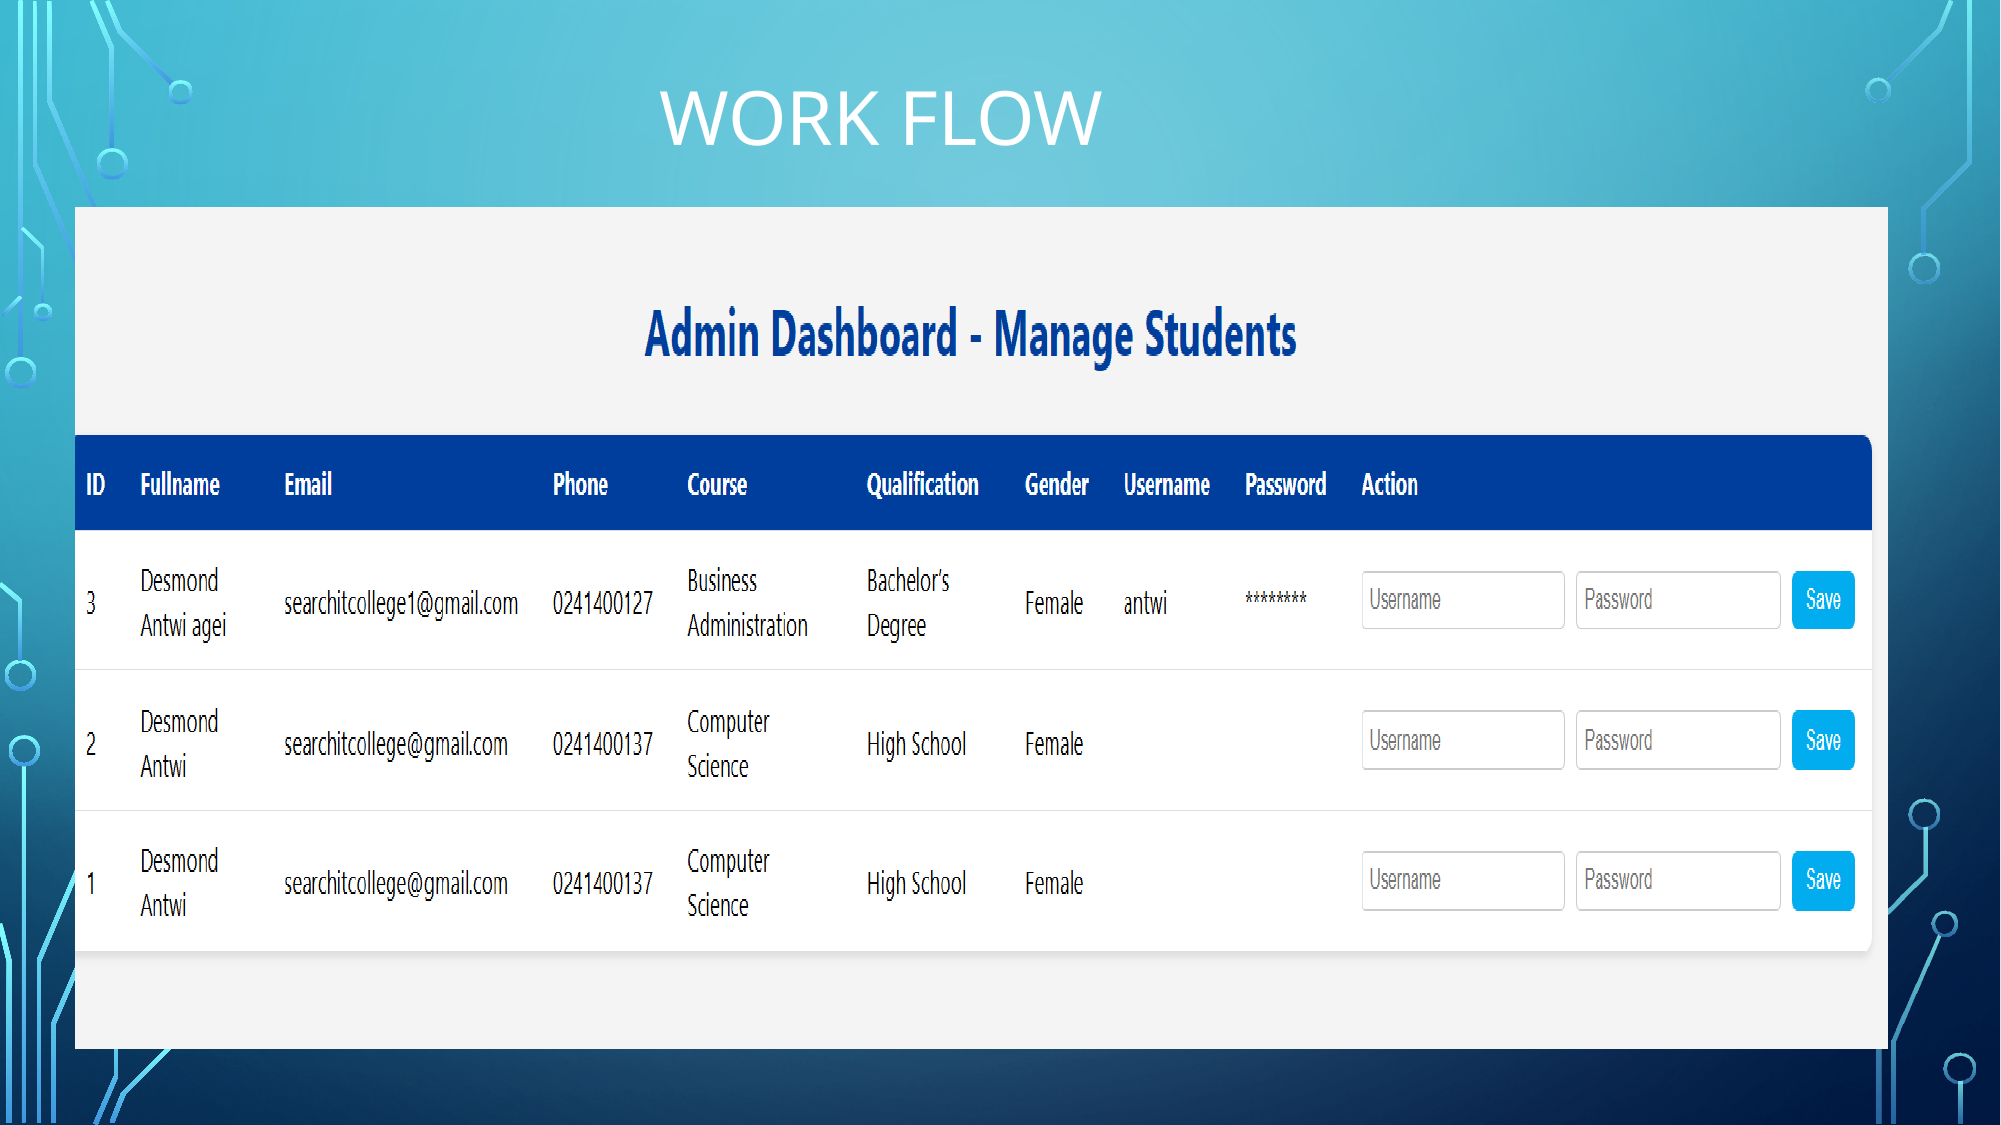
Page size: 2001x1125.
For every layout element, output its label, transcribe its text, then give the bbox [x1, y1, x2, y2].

title Work flow [644, 0, 2000, 243]
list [74, 206, 1888, 1049]
